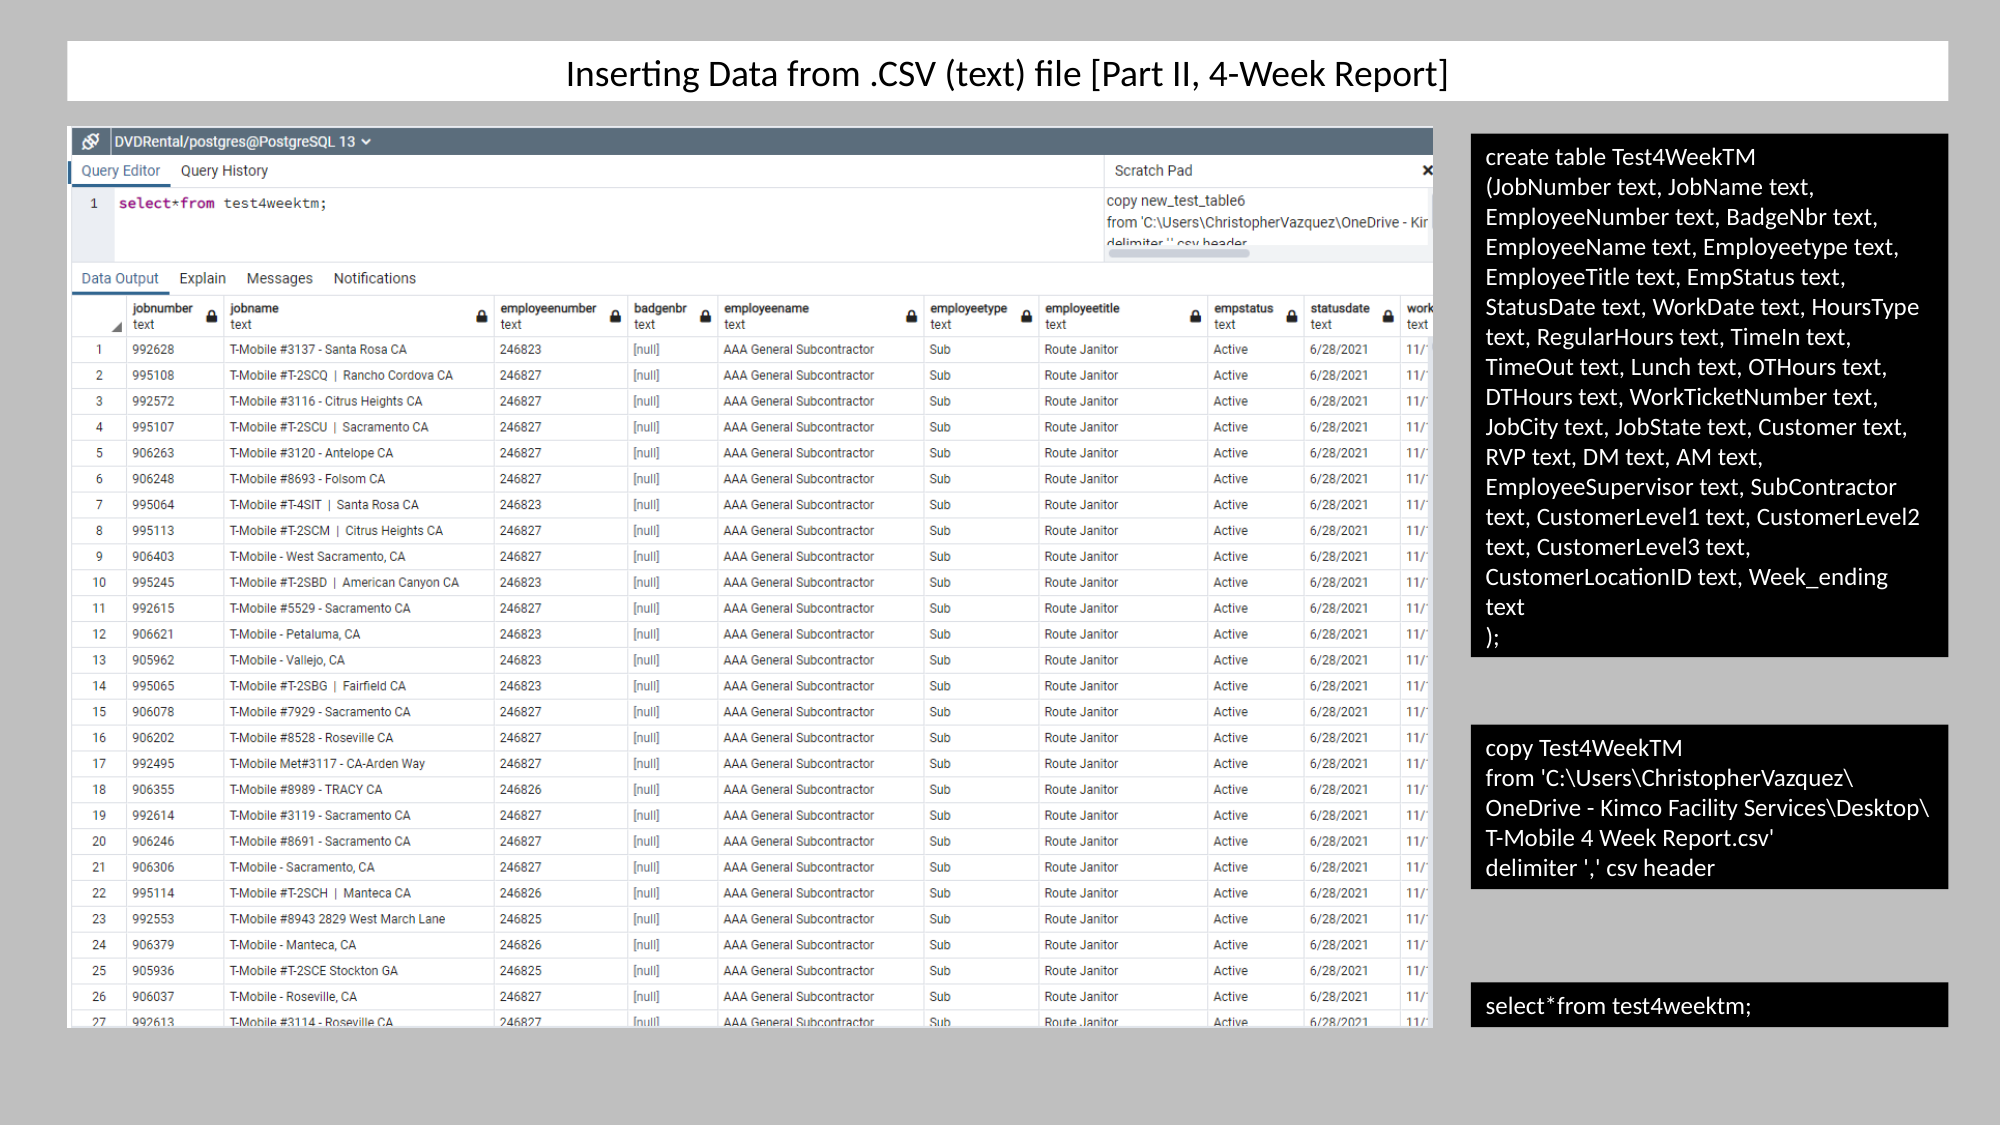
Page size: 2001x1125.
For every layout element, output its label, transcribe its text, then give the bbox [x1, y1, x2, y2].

text_box select*from test4weektm; [1470, 982, 1949, 1028]
text_box Inserting Data from .CSV (text) file [Part II, 4-Week Report] [67, 41, 1949, 101]
text_box copy Test4WeekTM from 'C:\Users\ChristopherVazquez\OneDrive - Kimco Facility Services\Desktop\T-Mobile 4 Week Report.csv' delimiter ',' csv header [1470, 724, 1949, 890]
picture [67, 126, 1433, 1028]
text_box create table Test4WeekTM (JobNumber text, JobName text, EmployeeNumber text, BadgeNbr text, EmployeeName text, Employeetype text, EmployeeTitle text, EmpStatus text, StatusDate text, WorkDate text, HoursType text, RegularHours text, TimeIn text, TimeOut text, Lunch text, OTHours text, DTHours text, WorkTicketNumber text, JobCity text, JobState text, Customer text, RVP text, DM text, AM text, EmployeeSupervisor text, SubContractor text, CustomerLevel1 text, CustomerLevel2 text, CustomerLevel3 text, CustomerLocationID text, Week_ending text ); [1470, 133, 1949, 658]
